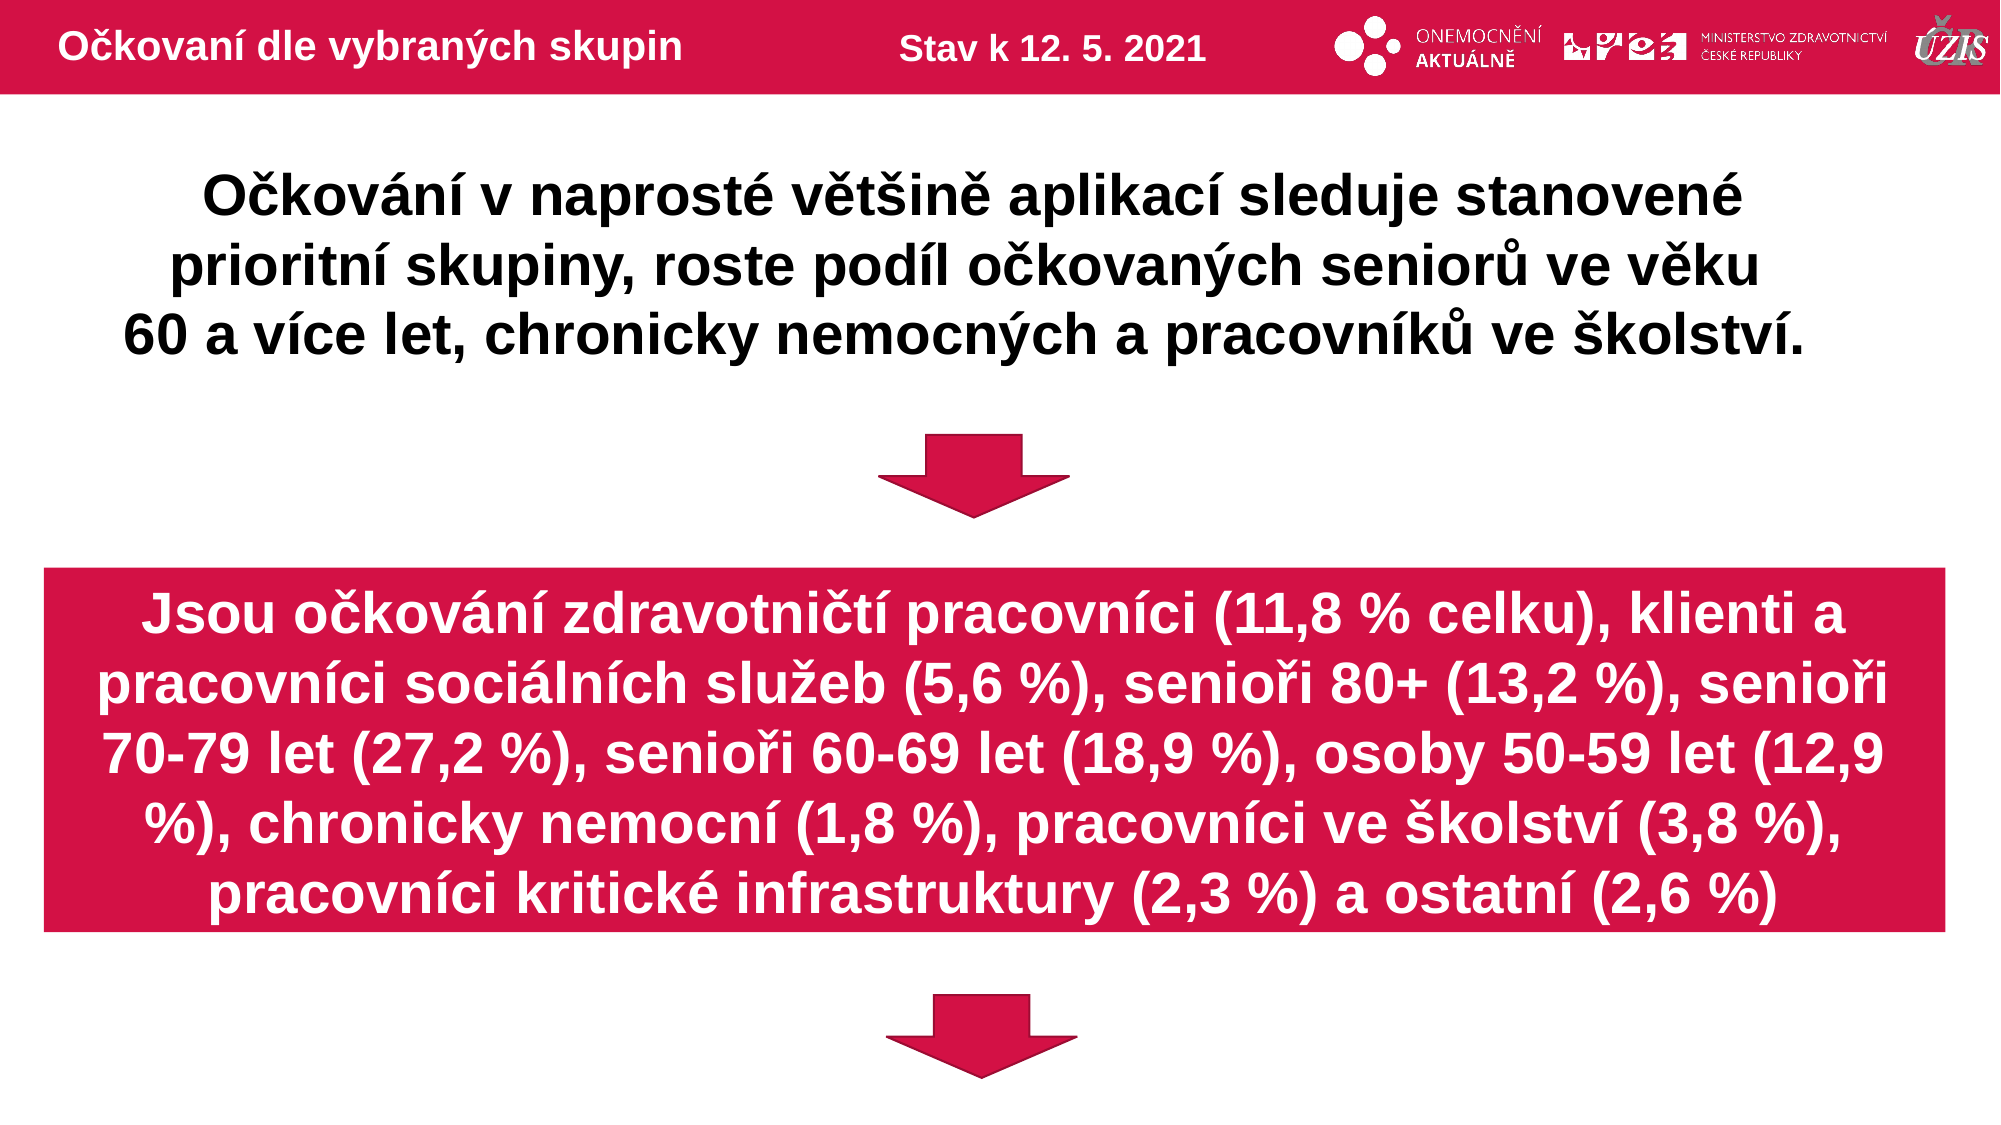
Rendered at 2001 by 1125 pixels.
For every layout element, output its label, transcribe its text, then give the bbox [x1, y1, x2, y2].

title Očkovaní dle vybraných skupin [42, 0, 1262, 95]
text_box [885, 994, 1078, 1080]
text_box Očkování v naprosté většině aplikací sleduje stanovené prioritní skupiny, roste podíl očkovaných seniorů ve věku 60 a více let, chronicky nemocných a pracovníků ve školství. [105, 149, 1843, 374]
picture [1334, 16, 1542, 76]
text_box [878, 433, 1070, 519]
picture [1563, 31, 1888, 60]
picture [1915, 15, 1989, 66]
text_box Stav k 12. 5. 2021 [884, 16, 1329, 77]
text_box Jsou očkování zdravotničtí pracovníci (11,8 % celku), klienti a pracovníci sociálních služeb (5,6 %), senioři 80+ (13,2 %), senioři 70-79 let (27,2 %), senioři 60-69 let (18,9 %), osoby 50-59 let (12,9 %), chronicky nemocní (1,8 %), pracovníci ve školství (3,8 %), pracovníci kritické infrastruktury (2,3 %) a ostatní (2,6 %) [43, 567, 1946, 933]
